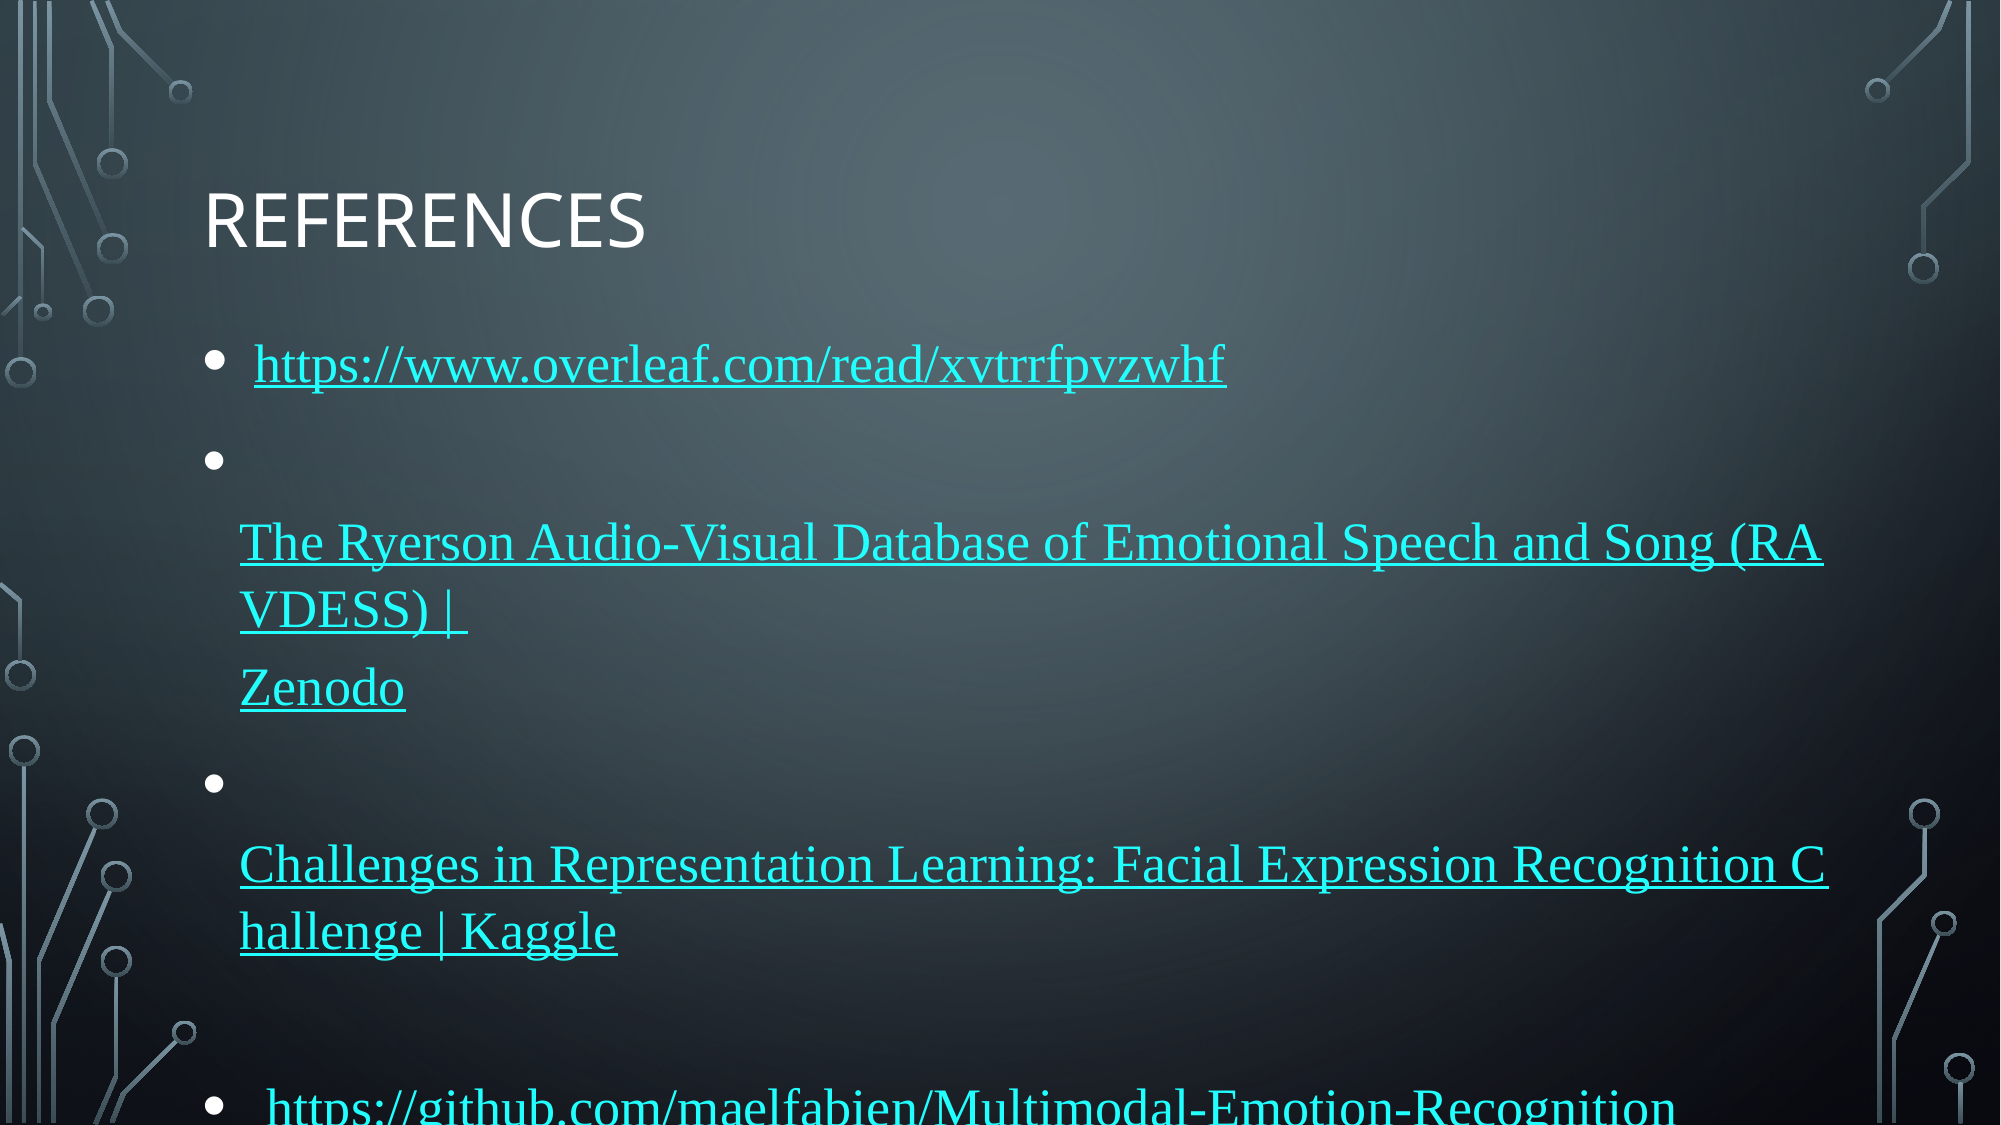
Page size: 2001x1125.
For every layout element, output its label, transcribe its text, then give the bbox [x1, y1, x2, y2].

title REFERENCES [187, 102, 1813, 302]
list https://www.overleaf.com/read/xvtrrfpvzwhf The Ryerson Audio-Visual Database of Emotional Speech and Song (RAVDESS) | Zenodo Challenges in Representation Learning: Facial Expression Recognition Challenge | Kaggle https://github.com/maelfabien/Multimodal-Emotion-Recognition [187, 302, 1866, 1115]
